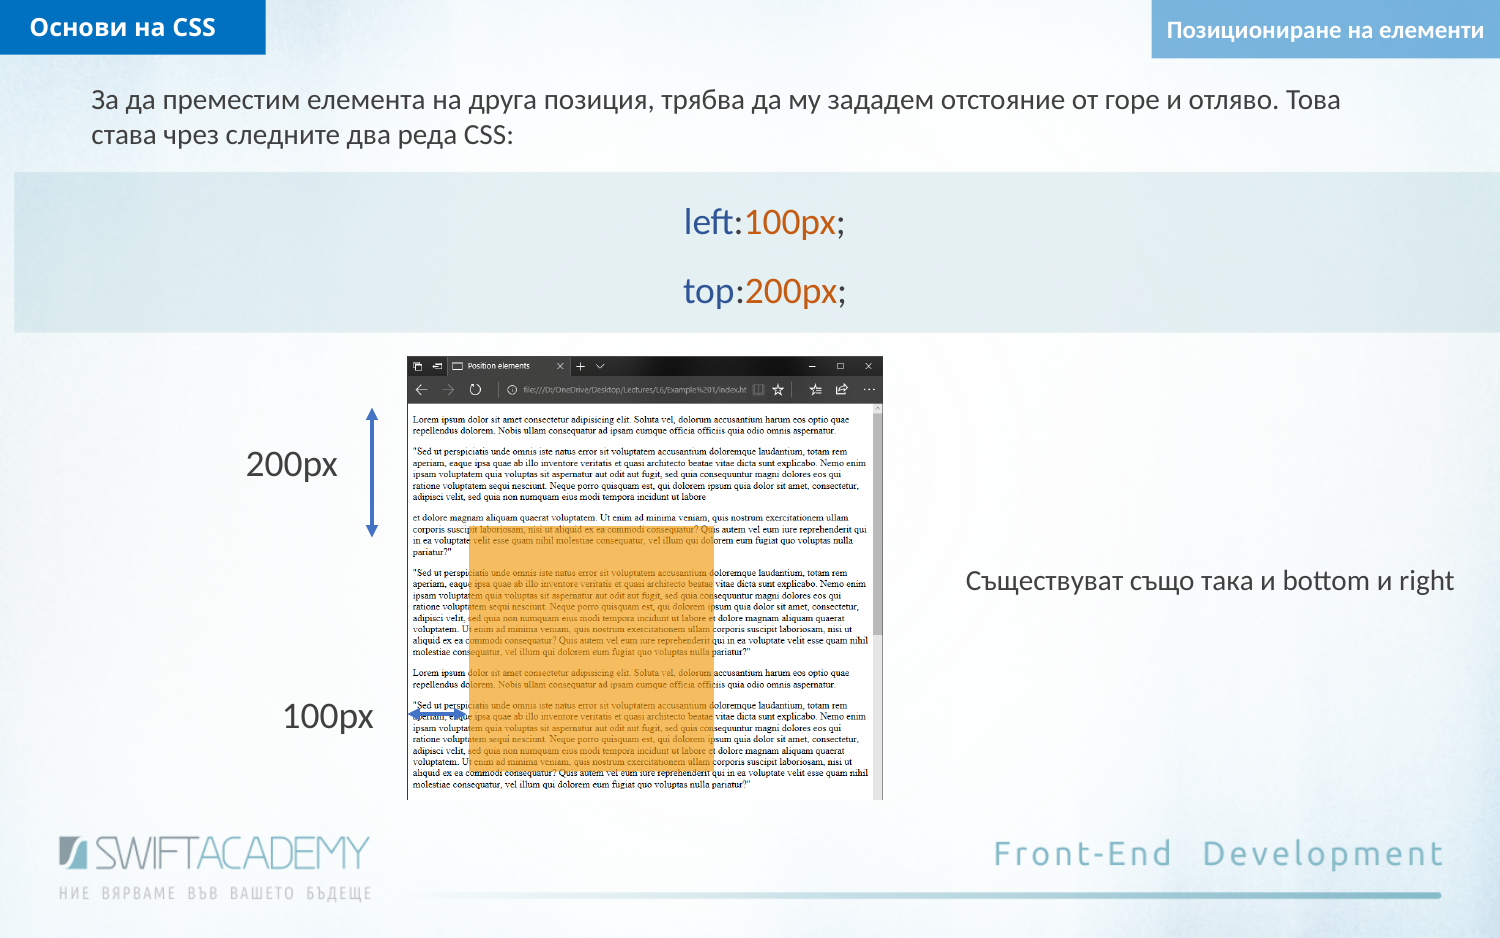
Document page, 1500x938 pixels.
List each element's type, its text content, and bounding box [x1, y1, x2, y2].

text_box left:100px; [669, 189, 861, 250]
picture [407, 356, 883, 800]
text_box 100px [266, 683, 389, 744]
text_box Съществуват също така и bottom и right [951, 554, 1495, 604]
text_box За да преместим елемента на друга позиция, трябва да му зададем отстояние от горе и отляво. Това става чрез следните два реда CSS: [76, 73, 1424, 158]
text_box [0, 0, 267, 56]
text_box Основи на CSS [14, 4, 266, 49]
text_box 200px [230, 431, 353, 491]
text_box [1151, 52, 1500, 59]
text_box [1151, 0, 1500, 6]
text_box top:200px; [668, 258, 863, 319]
text_box Позициониране на елементи [1151, 6, 1500, 52]
text_box [13, 171, 1500, 334]
